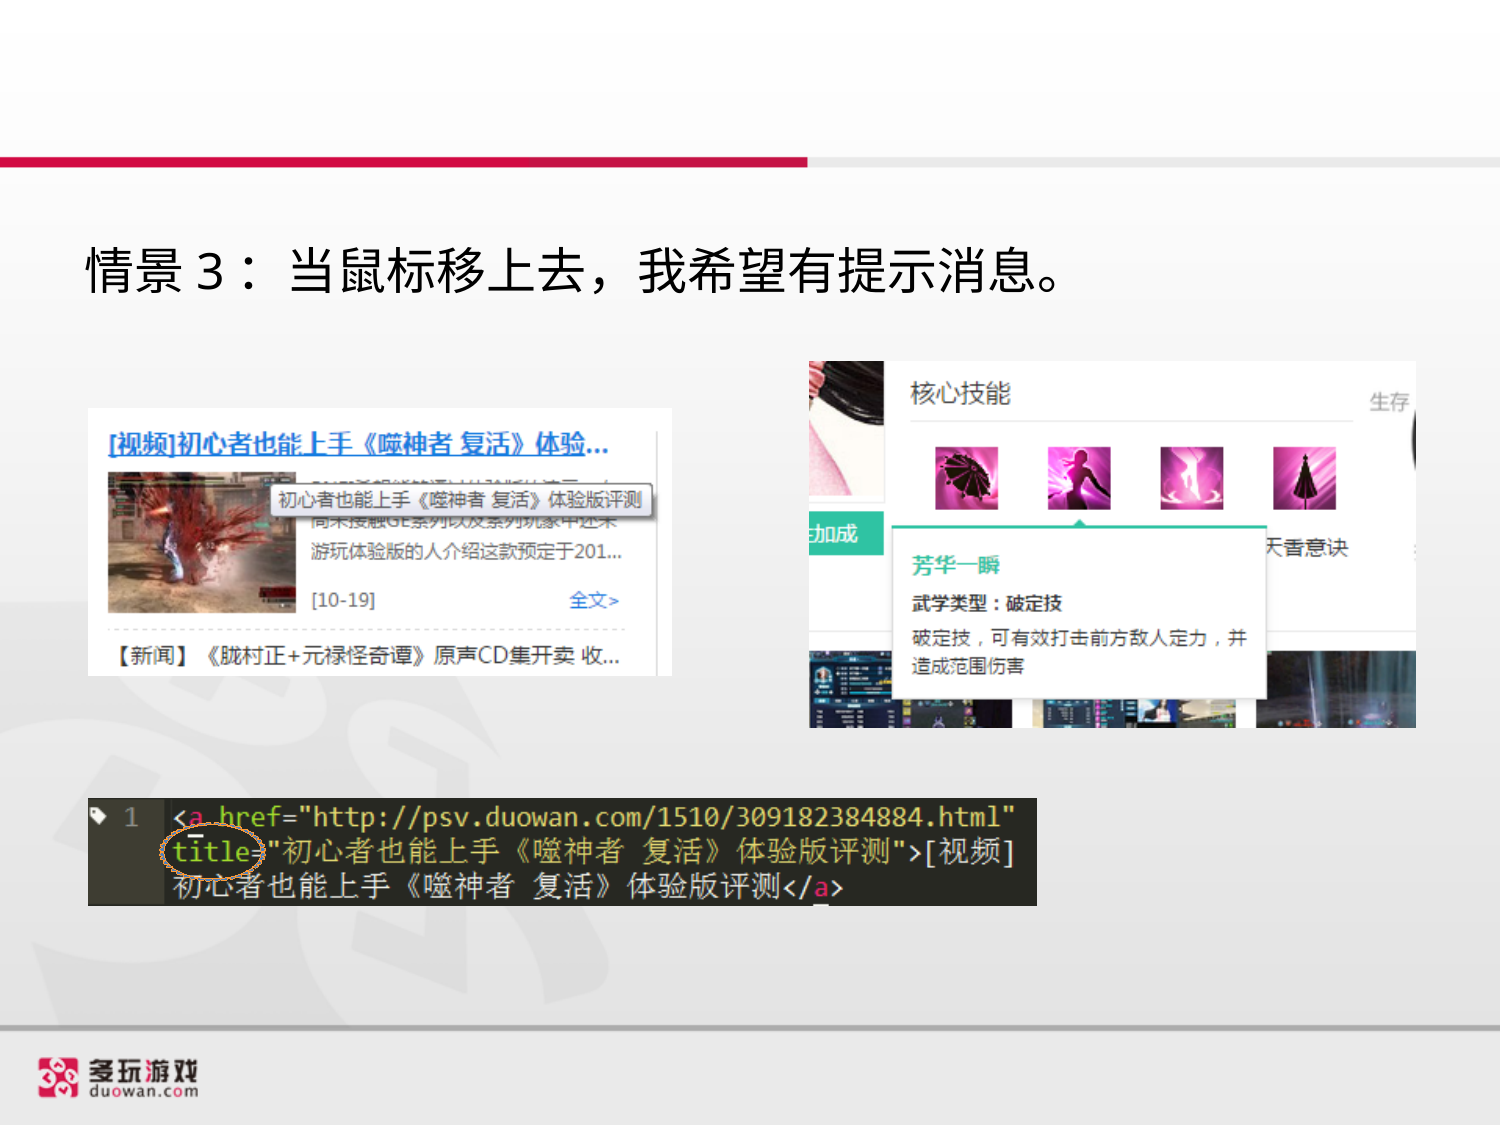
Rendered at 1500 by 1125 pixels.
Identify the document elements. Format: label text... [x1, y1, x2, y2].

text_box 情景3：当鼠标移上去，我希望有提示消息。 [76, 231, 1424, 307]
picture [0, 0, 1500, 1125]
